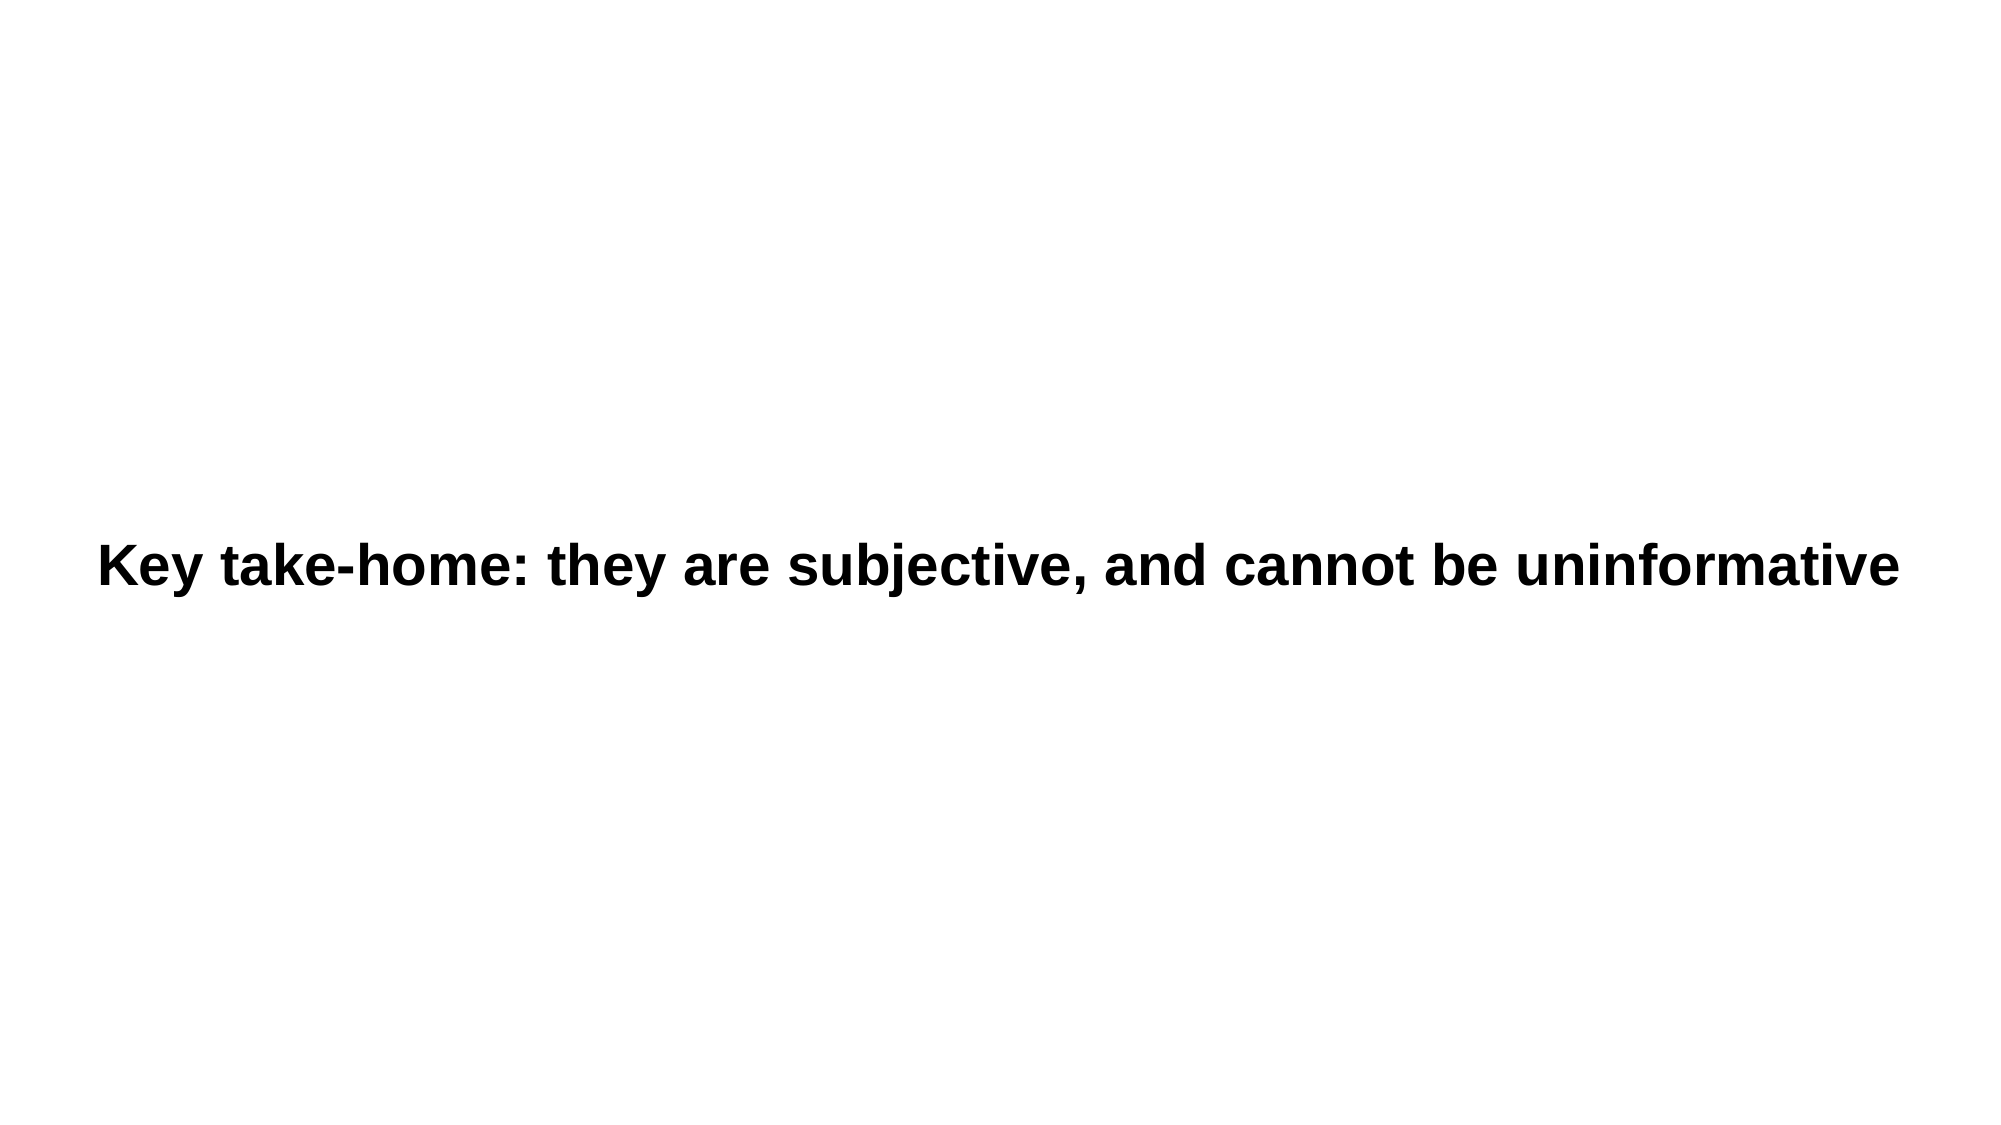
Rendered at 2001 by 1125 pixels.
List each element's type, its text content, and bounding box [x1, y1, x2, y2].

text_box Key take-home: they are subjective, and cannot be uninformative [61, 519, 1939, 605]
